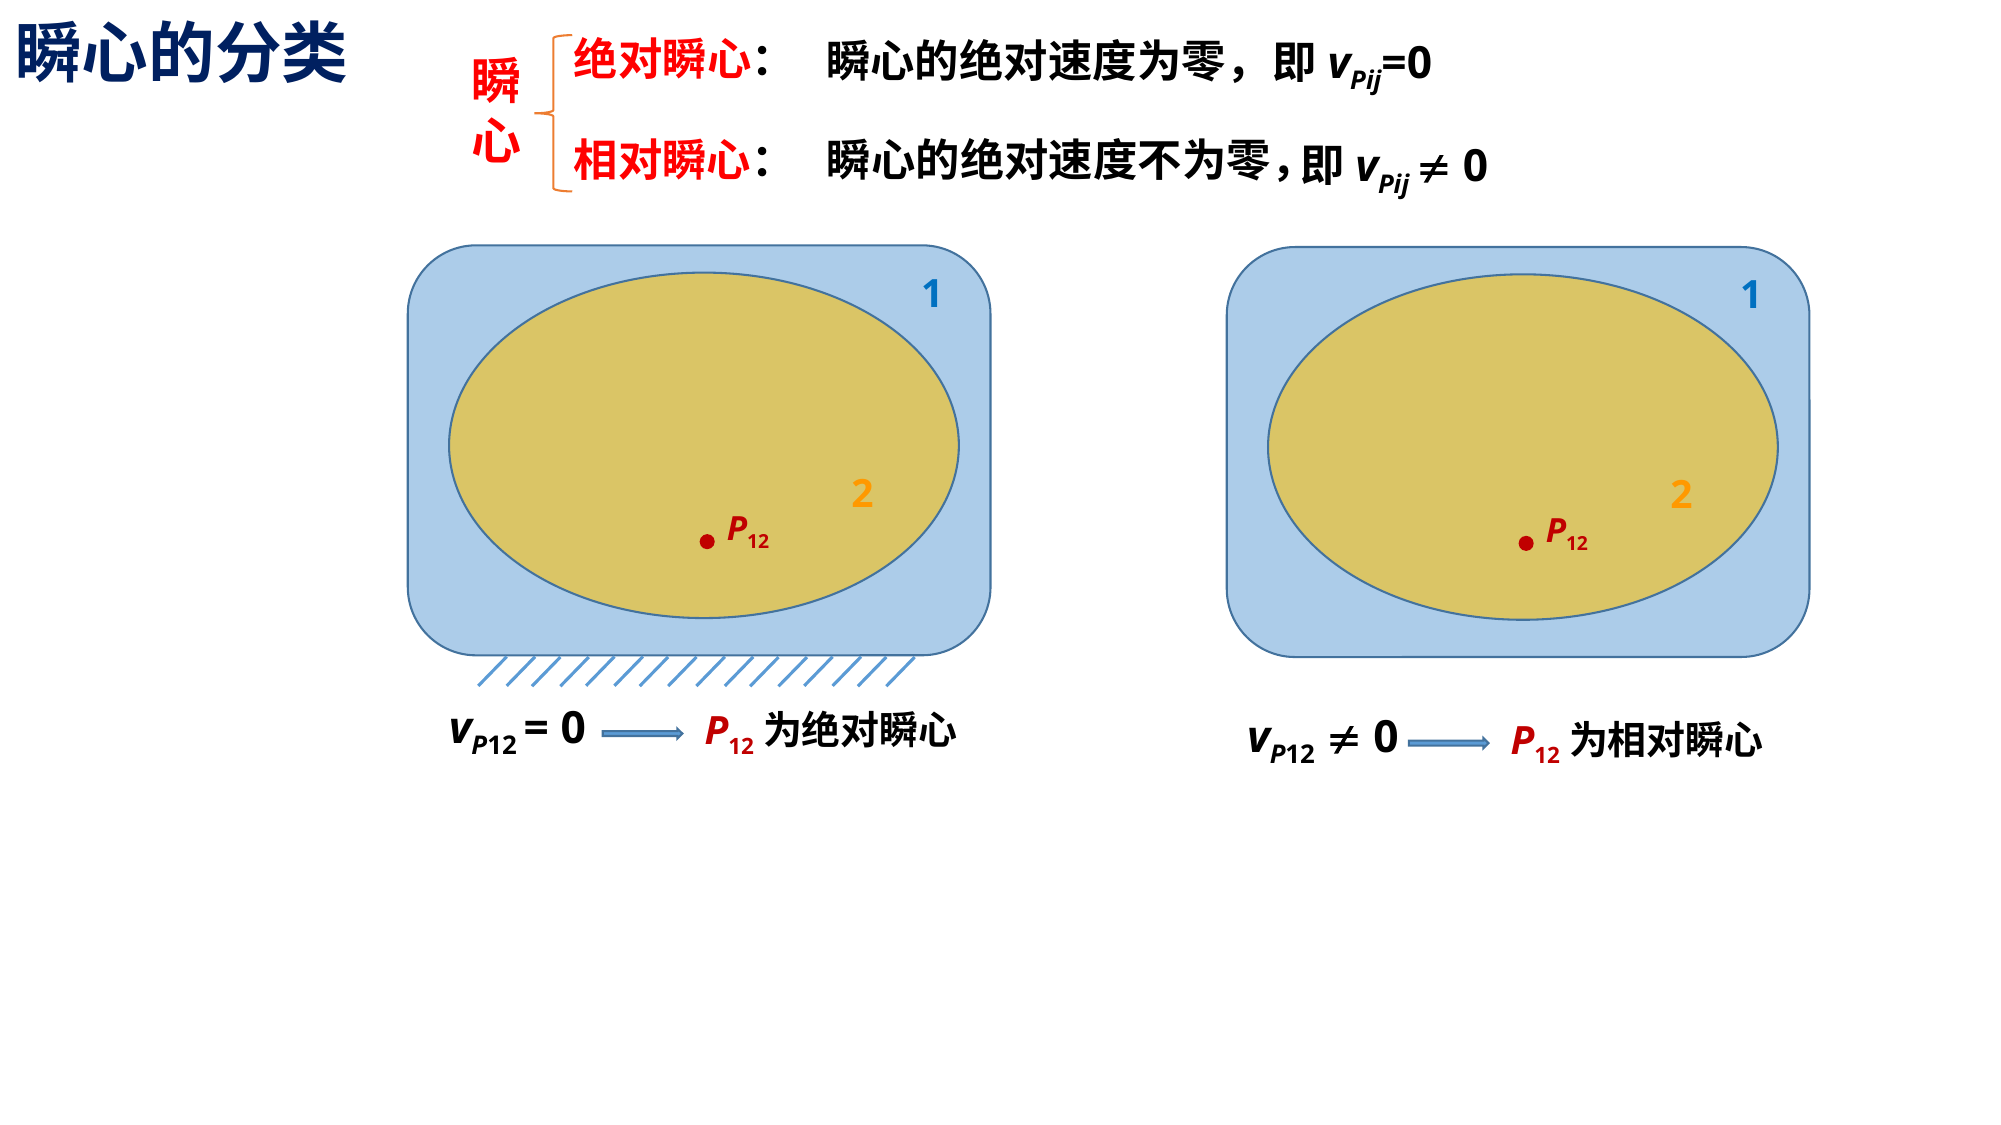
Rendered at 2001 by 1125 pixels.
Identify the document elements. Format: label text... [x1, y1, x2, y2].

text_box 即vPij=0 [1257, 26, 1448, 103]
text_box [478, 656, 915, 687]
text_box 瞬心的绝对速度不为零， [811, 124, 1331, 193]
text_box 即vPij  0 [1285, 130, 1504, 206]
text_box P12为绝对瞬心 [689, 698, 972, 766]
text_box 相对瞬心： [573, 124, 811, 193]
text_box 瞬心 [456, 42, 535, 178]
title 瞬心的分类 [0, 0, 1404, 113]
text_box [1226, 246, 1810, 658]
text_box [601, 726, 684, 742]
text_box [1407, 735, 1490, 751]
text_box P12为相对瞬心 [1495, 707, 1778, 776]
text_box 瞬心的绝对速度为零， [811, 25, 1287, 94]
text_box [535, 34, 573, 193]
text_box 绝对瞬心： [558, 23, 887, 92]
text_box vP12  0 [1232, 701, 1414, 777]
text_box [407, 245, 991, 656]
text_box vP12 = 0 [434, 691, 602, 767]
